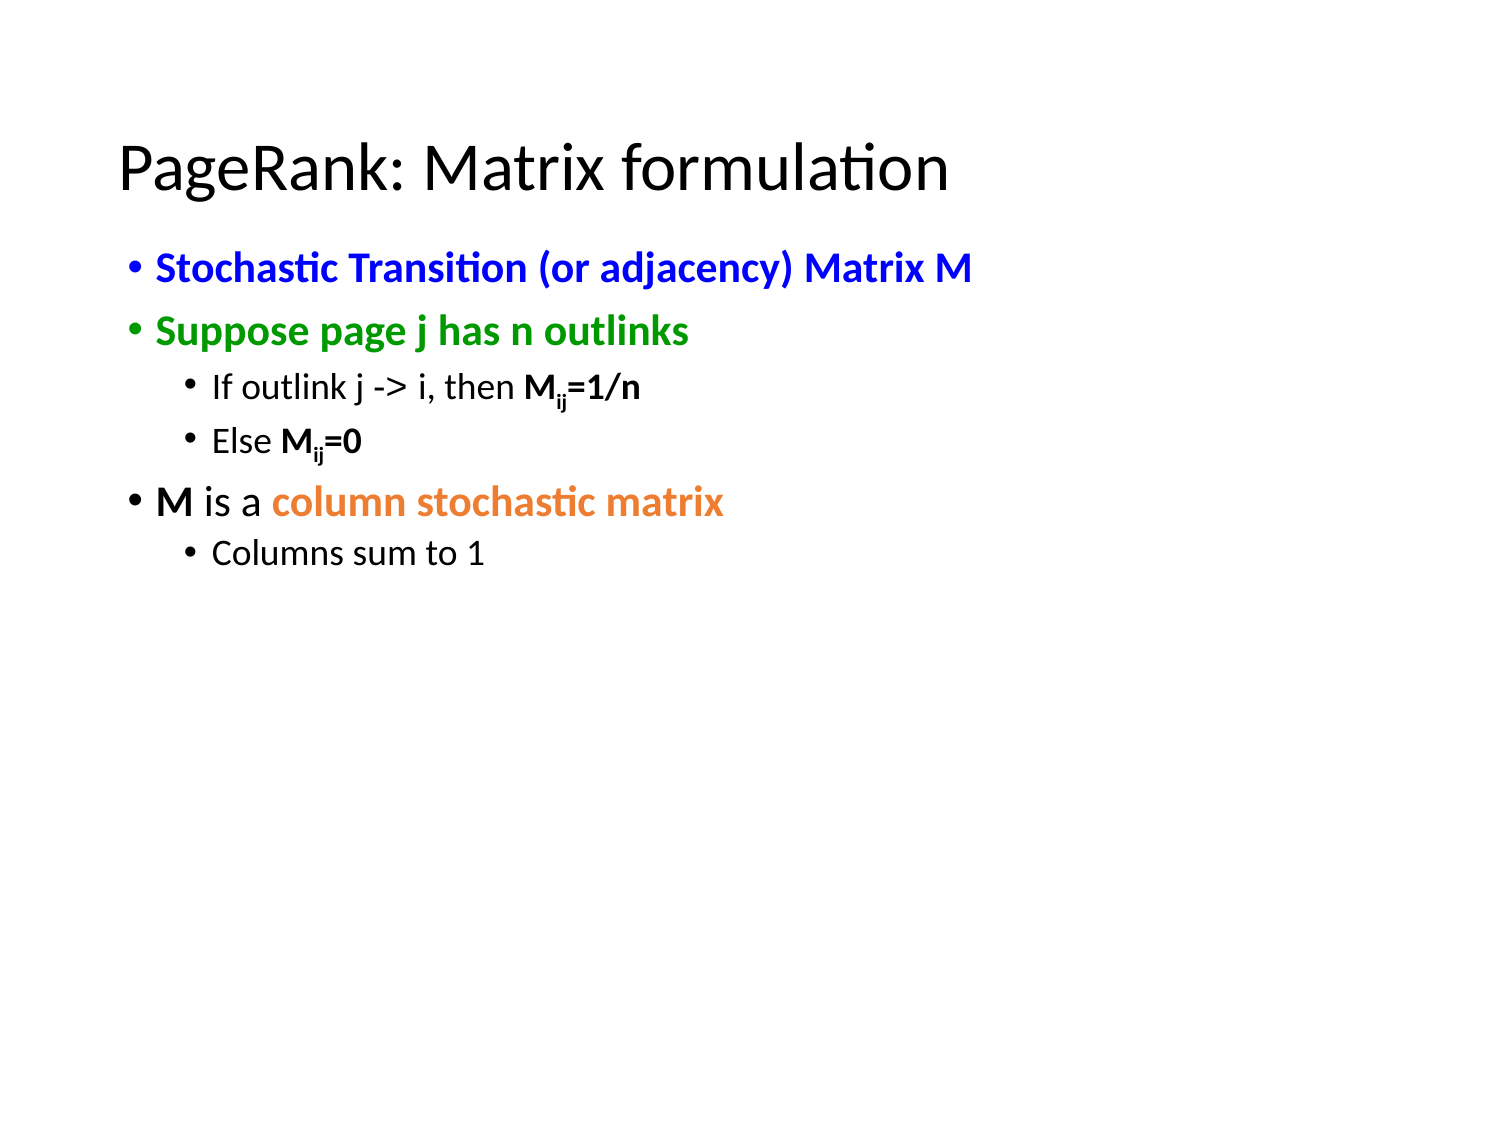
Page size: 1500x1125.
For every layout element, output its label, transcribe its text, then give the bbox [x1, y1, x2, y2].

list Stochastic Transition (or adjacency) Matrix M Suppose page j has n outlinks If outlink j -> i, then Mij=1/n Else Mij=0 M is a column stochastic matrix Columns sum to 1 [112, 237, 1475, 1000]
title PageRank: Matrix formulation [103, 59, 1397, 278]
